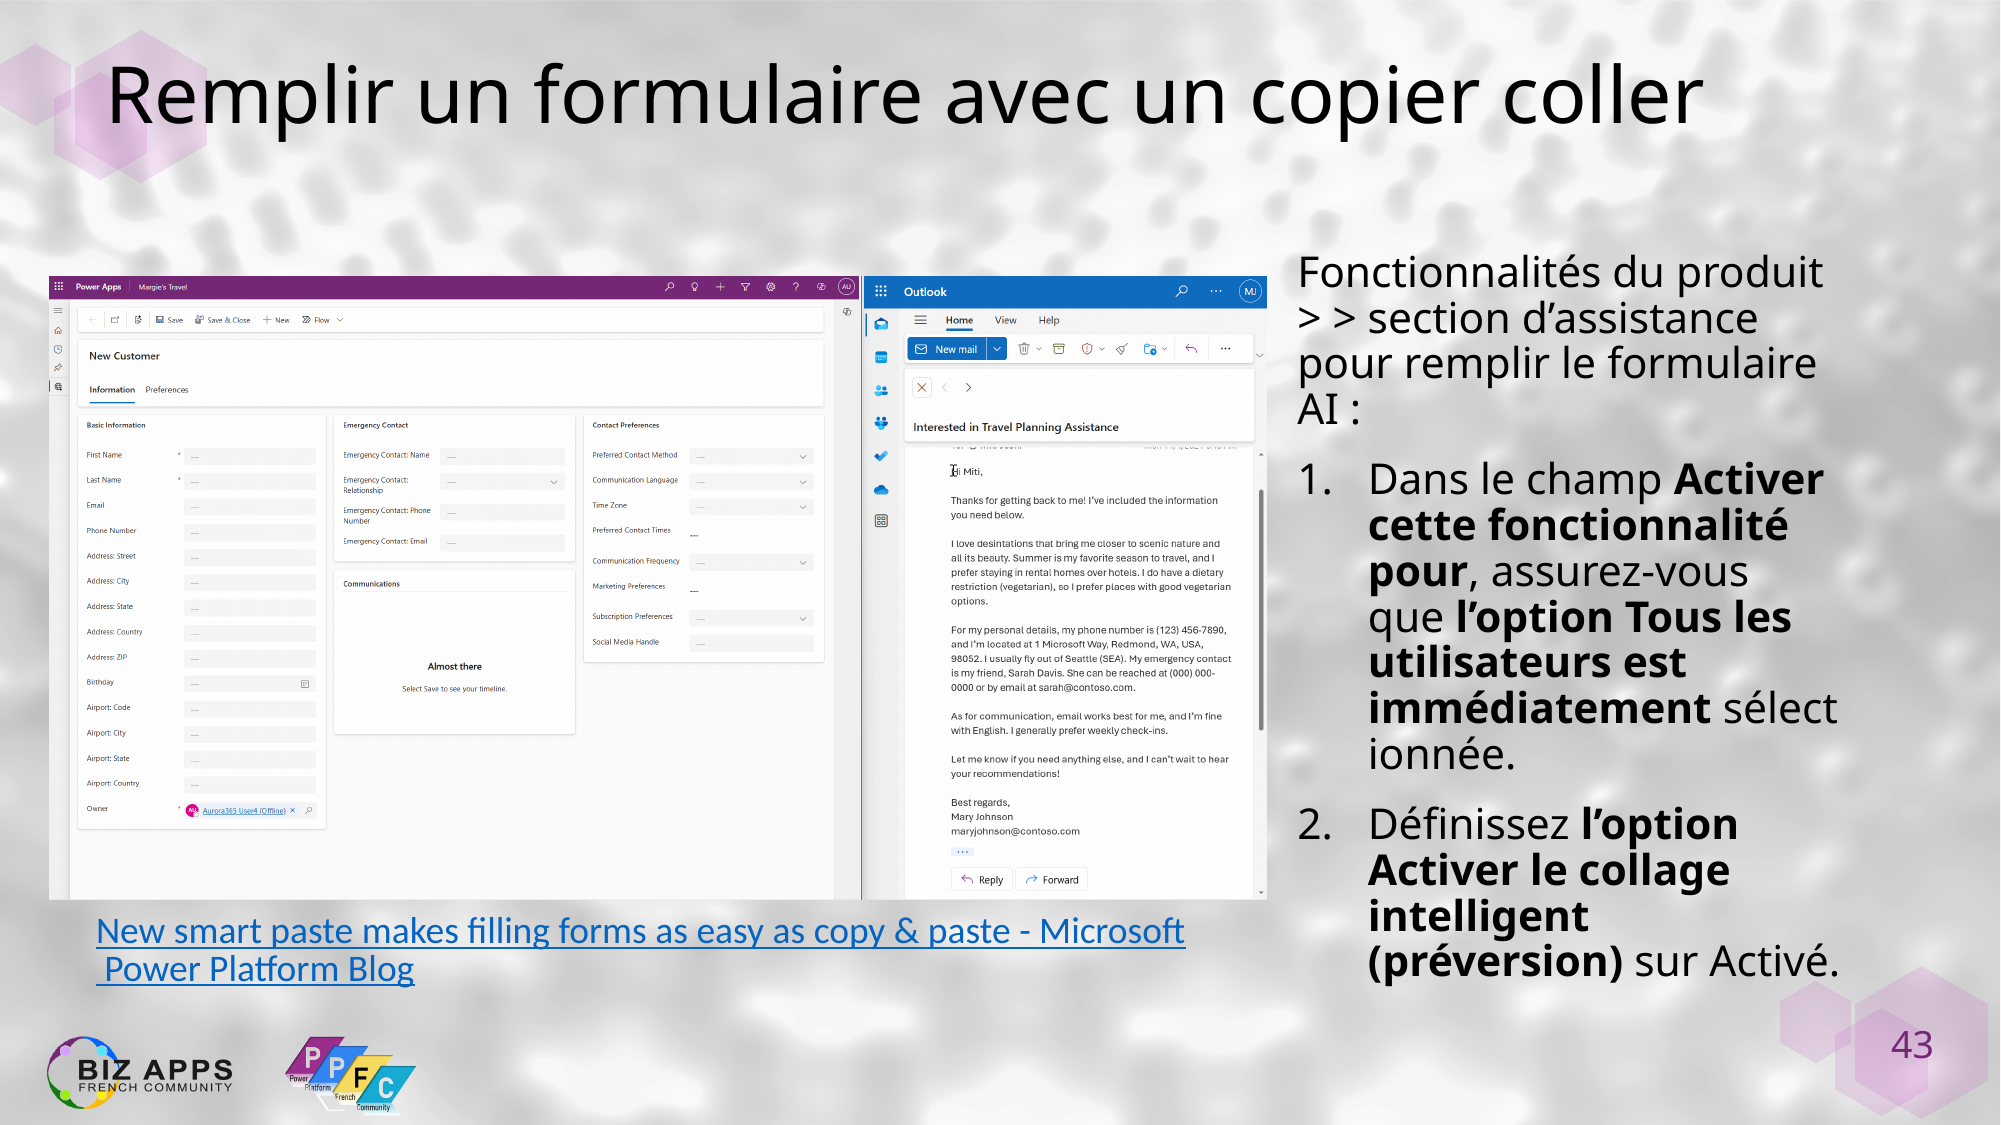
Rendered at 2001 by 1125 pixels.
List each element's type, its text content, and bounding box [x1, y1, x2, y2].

picture [0, 0, 2001, 1125]
text_box New smart paste makes filling forms as easy as copy & paste - Microsoft Power Platform Blog [81, 900, 1205, 959]
list Fonctionnalités du produit > > section d’assistance pour remplir le formulaire AI : Dans le champ Activer cette fonctionnalité pour, assurez-vous que l’option Tous les utilisateurs est immédiatement sélectionnée. Définissez l’option Activer le collage intelligent (préversion) sur Activé. [1282, 243, 1863, 1014]
slide_number 43 [1837, 1015, 1988, 1077]
title Remplir un formulaire avec un copier coller [90, 17, 1850, 180]
